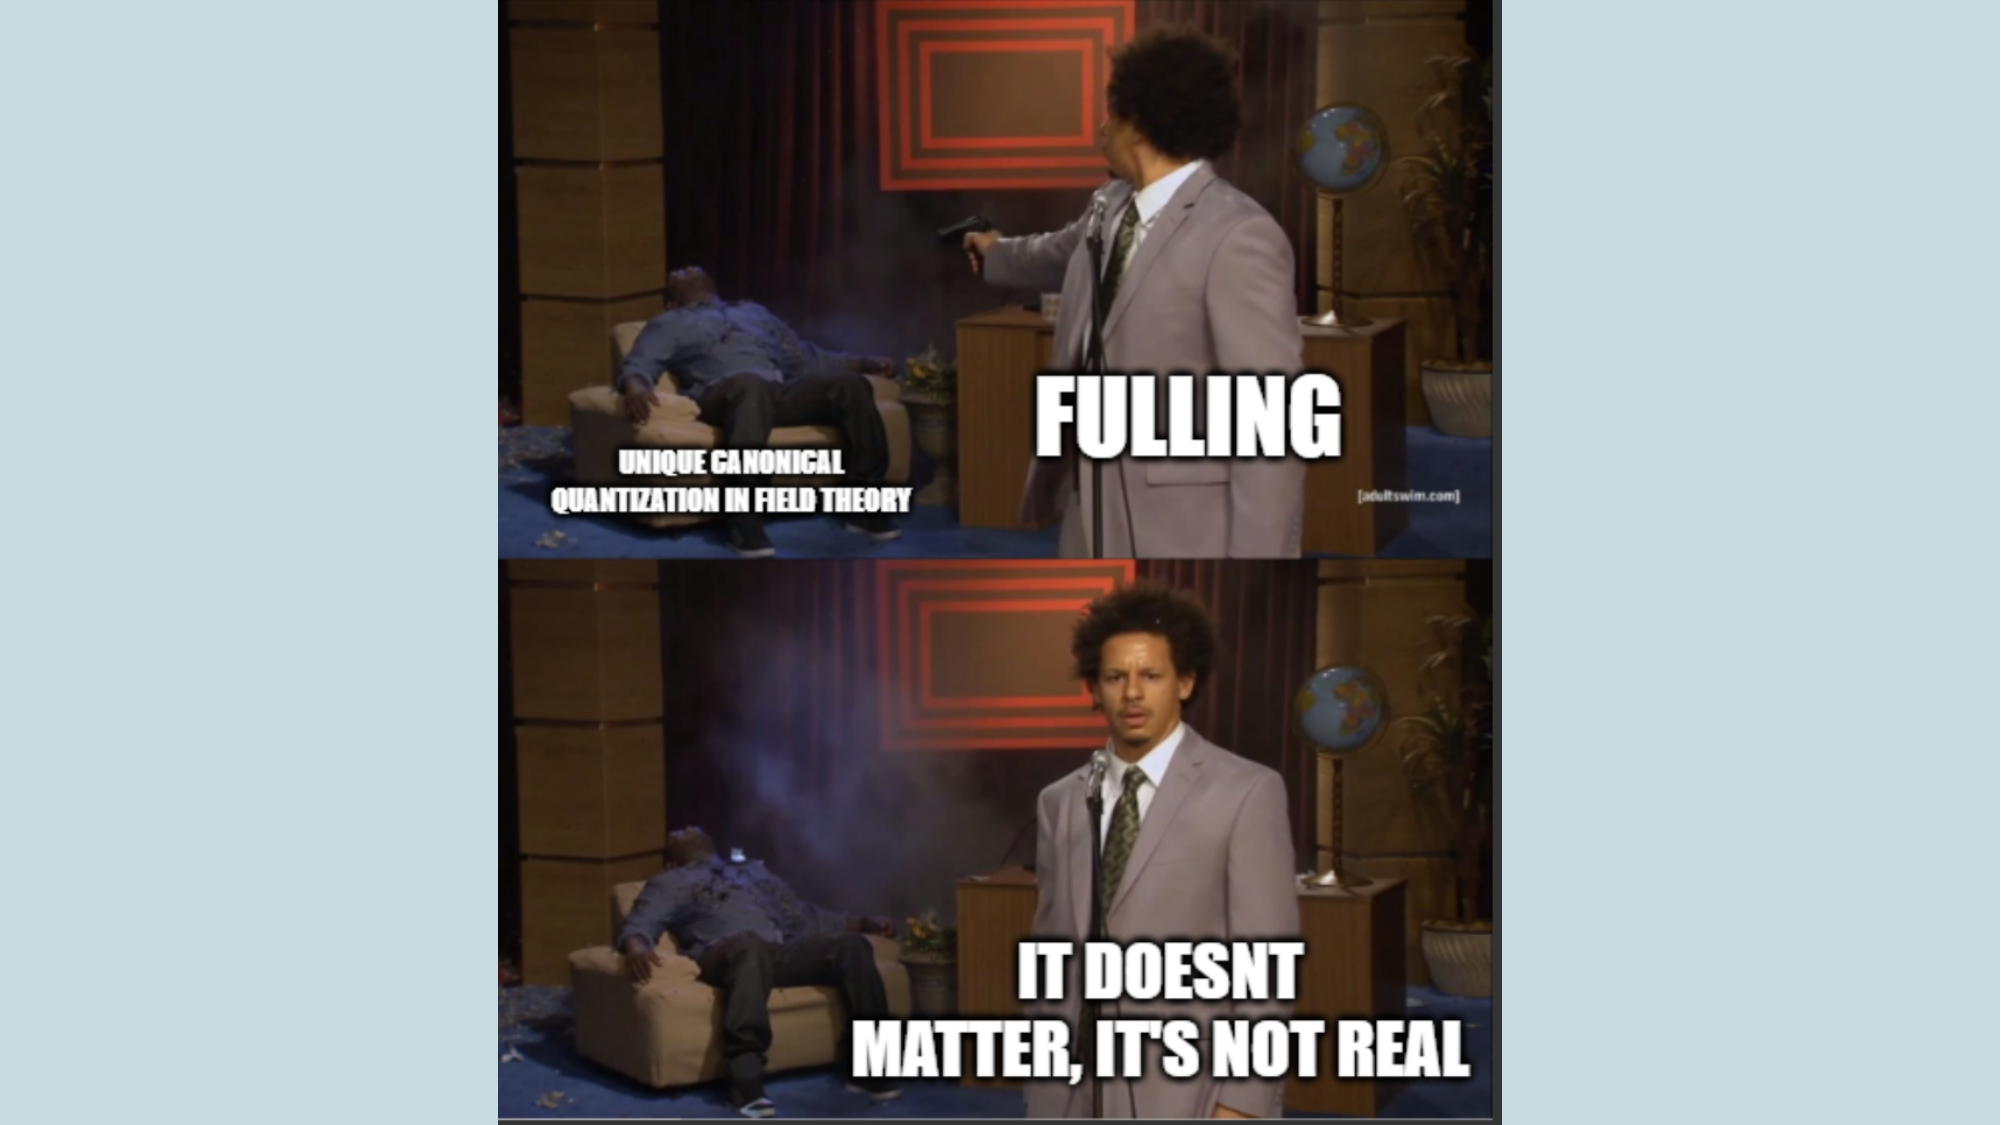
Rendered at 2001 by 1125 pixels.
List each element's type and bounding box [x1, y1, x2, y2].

picture [498, 0, 1502, 1125]
